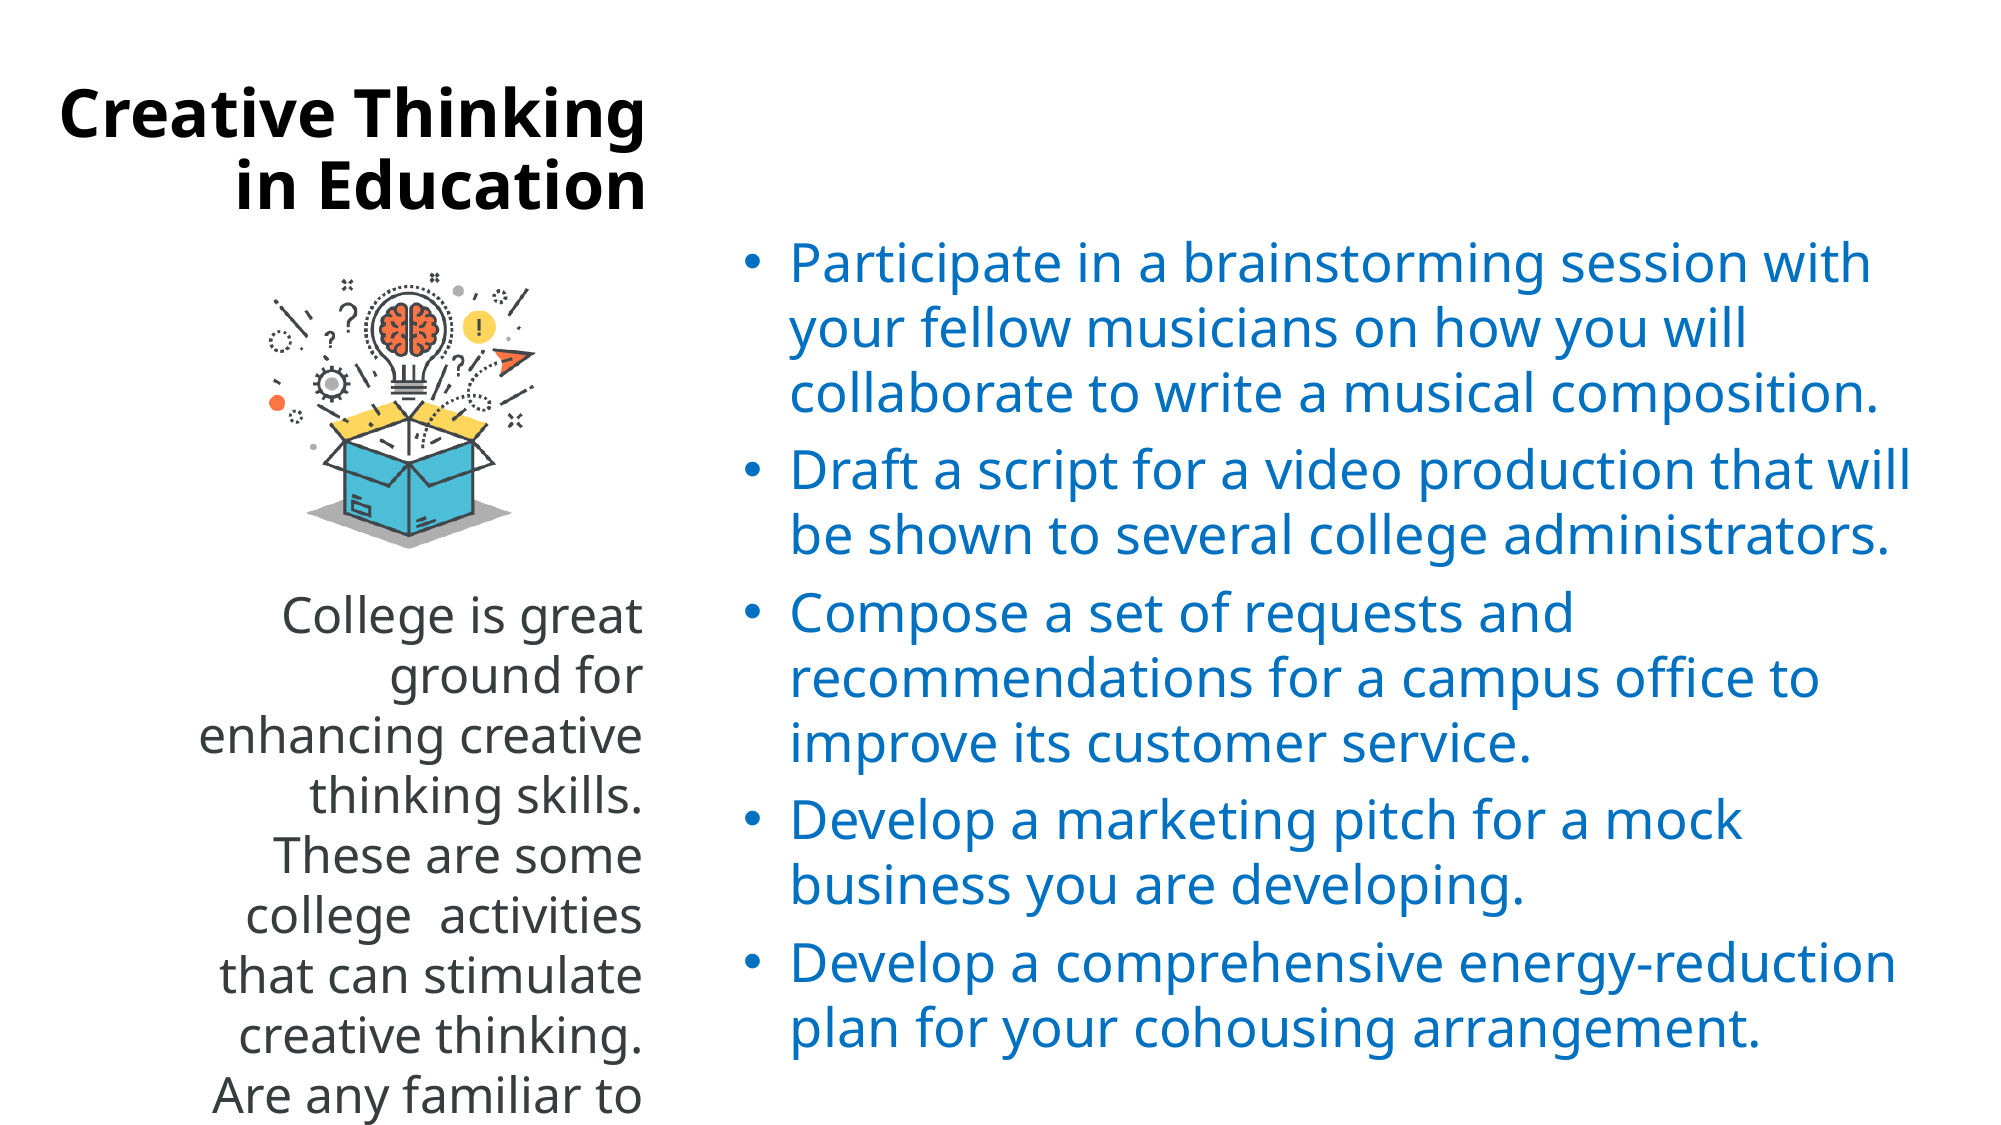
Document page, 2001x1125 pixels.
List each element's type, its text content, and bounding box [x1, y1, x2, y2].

picture [268, 272, 536, 549]
text_box Participate in a brainstorming session with your fellow musicians on how you will collaborate to write a musical composition. Draft a script for a video production that will be shown to several college administrators. Compose a set of requests and recommendations for a campus office to improve its customer service. Develop a marketing pitch for a mock business you are developing. Develop a comprehensive energy-reduction plan for your cohousing arrangement. [728, 221, 1964, 1066]
text_box College is great ground for enhancing creative thinking skills. These are some college activities that can stimulate creative thinking. Are any familiar to you? [144, 576, 659, 1125]
title Creative Thinking in Education [18, 48, 664, 312]
